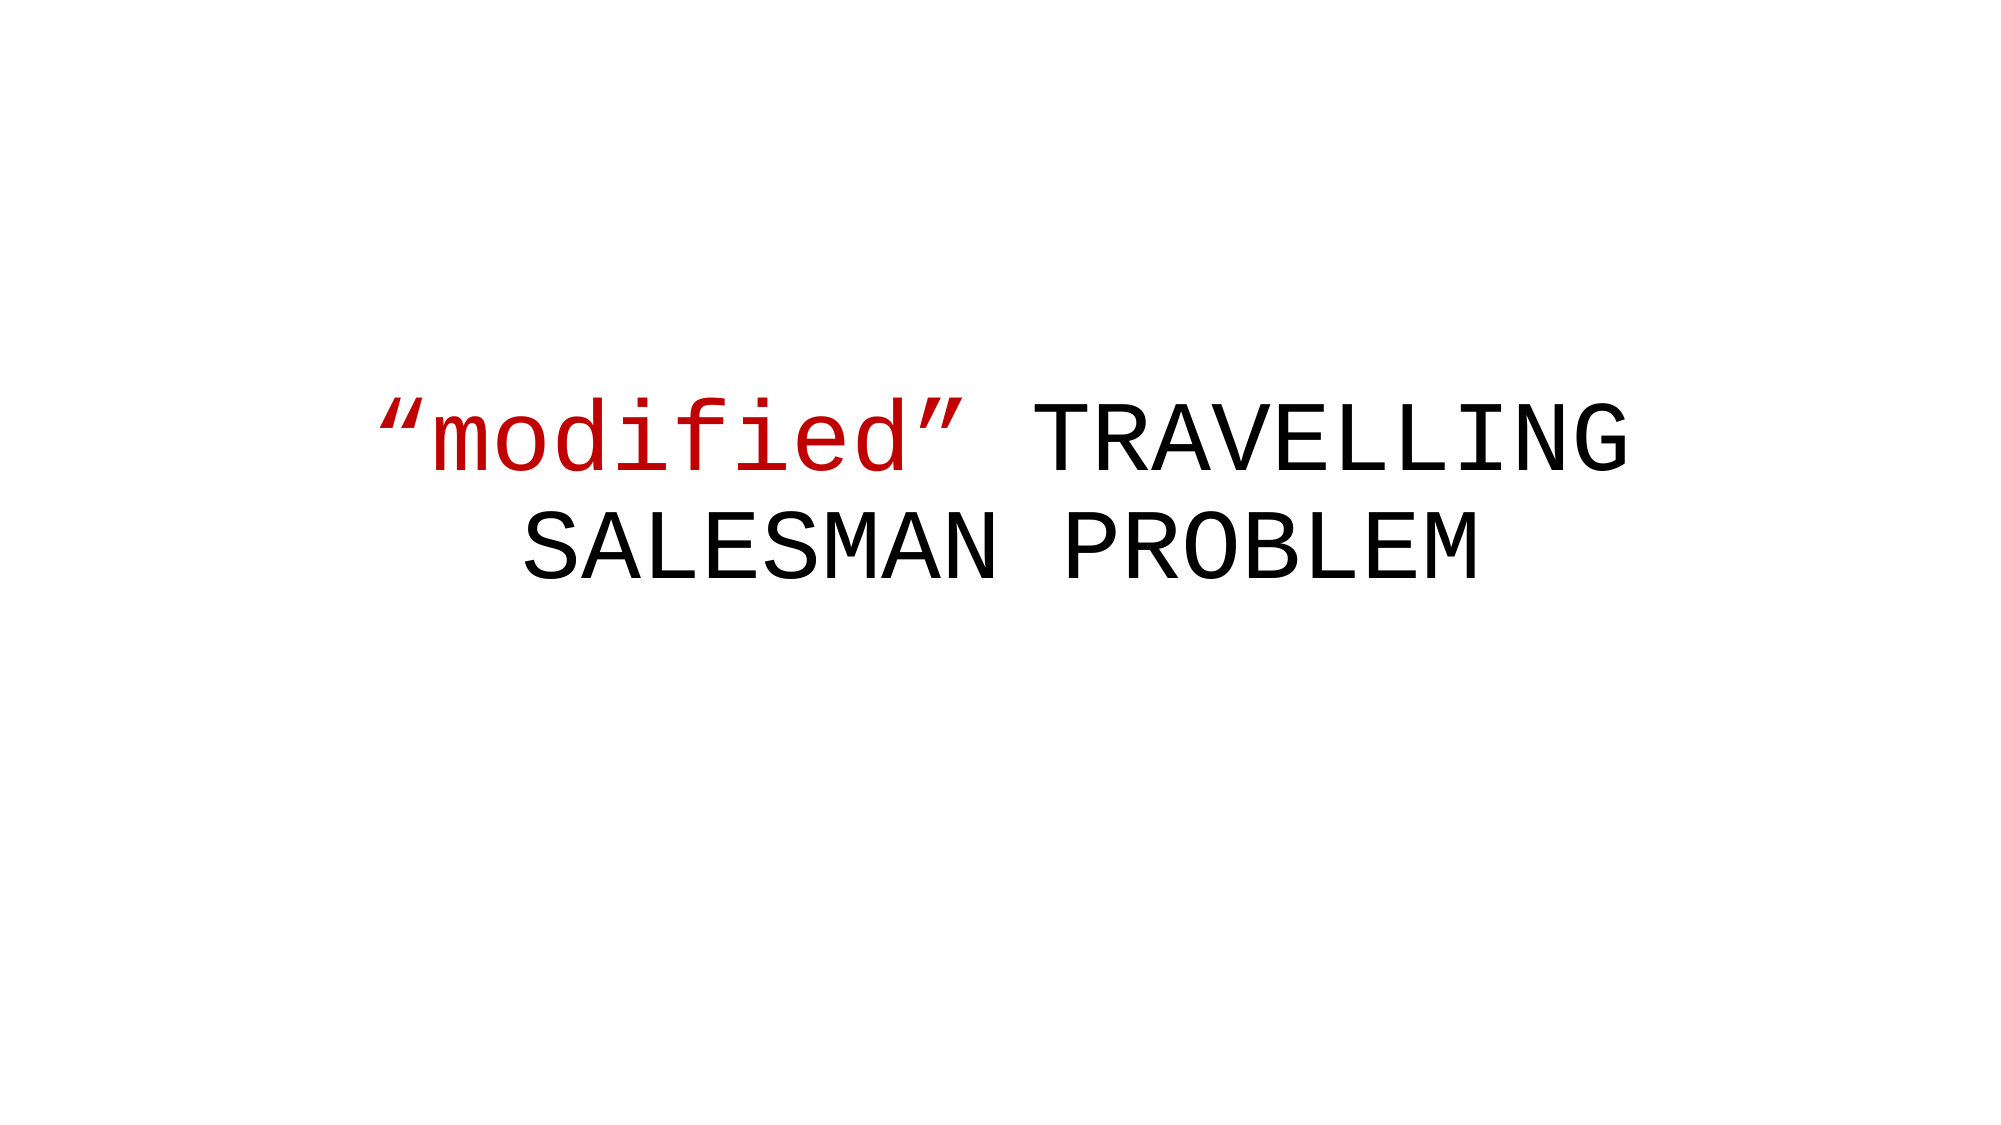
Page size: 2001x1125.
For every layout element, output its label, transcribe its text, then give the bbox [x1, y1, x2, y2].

title “modified” TRAVELLING SALESMAN PROBLEM [335, 373, 1669, 608]
